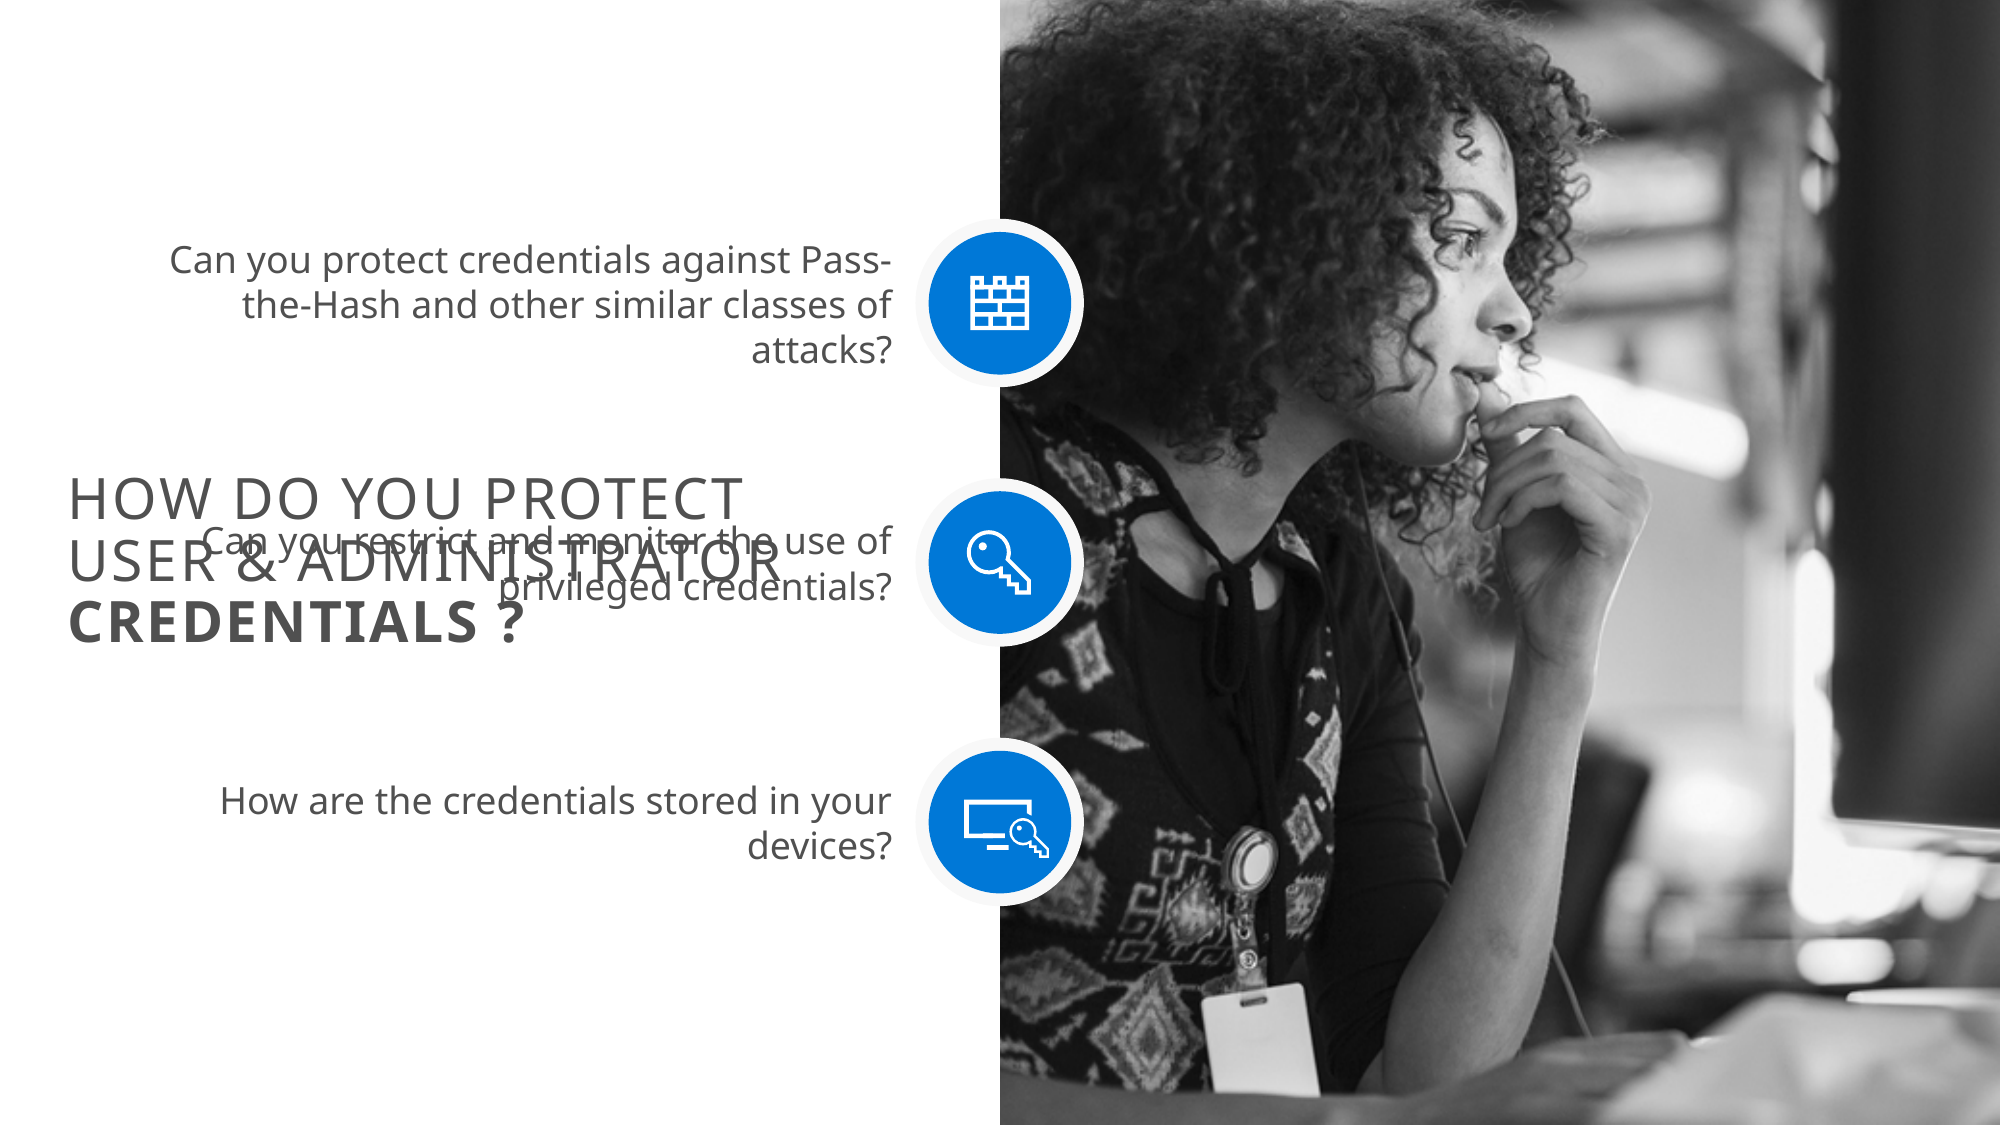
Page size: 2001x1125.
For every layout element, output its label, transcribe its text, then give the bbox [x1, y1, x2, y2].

text_box Can you restrict and monitor the use of privileged credentials? [164, 487, 908, 494]
picture [1000, 0, 2000, 1125]
text_box How do you protect user & administrator credentials ? [44, 494, 915, 631]
text_box Can you restrict and monitor the use of privileged credentials? [164, 631, 908, 638]
text_box How are the credentials stored in your devices? [90, 746, 908, 897]
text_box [915, 477, 1085, 647]
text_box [915, 218, 1085, 388]
text_box Can you protect credentials against Pass-the-Hash and other similar classes of attacks? [119, 228, 908, 379]
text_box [915, 737, 1085, 907]
